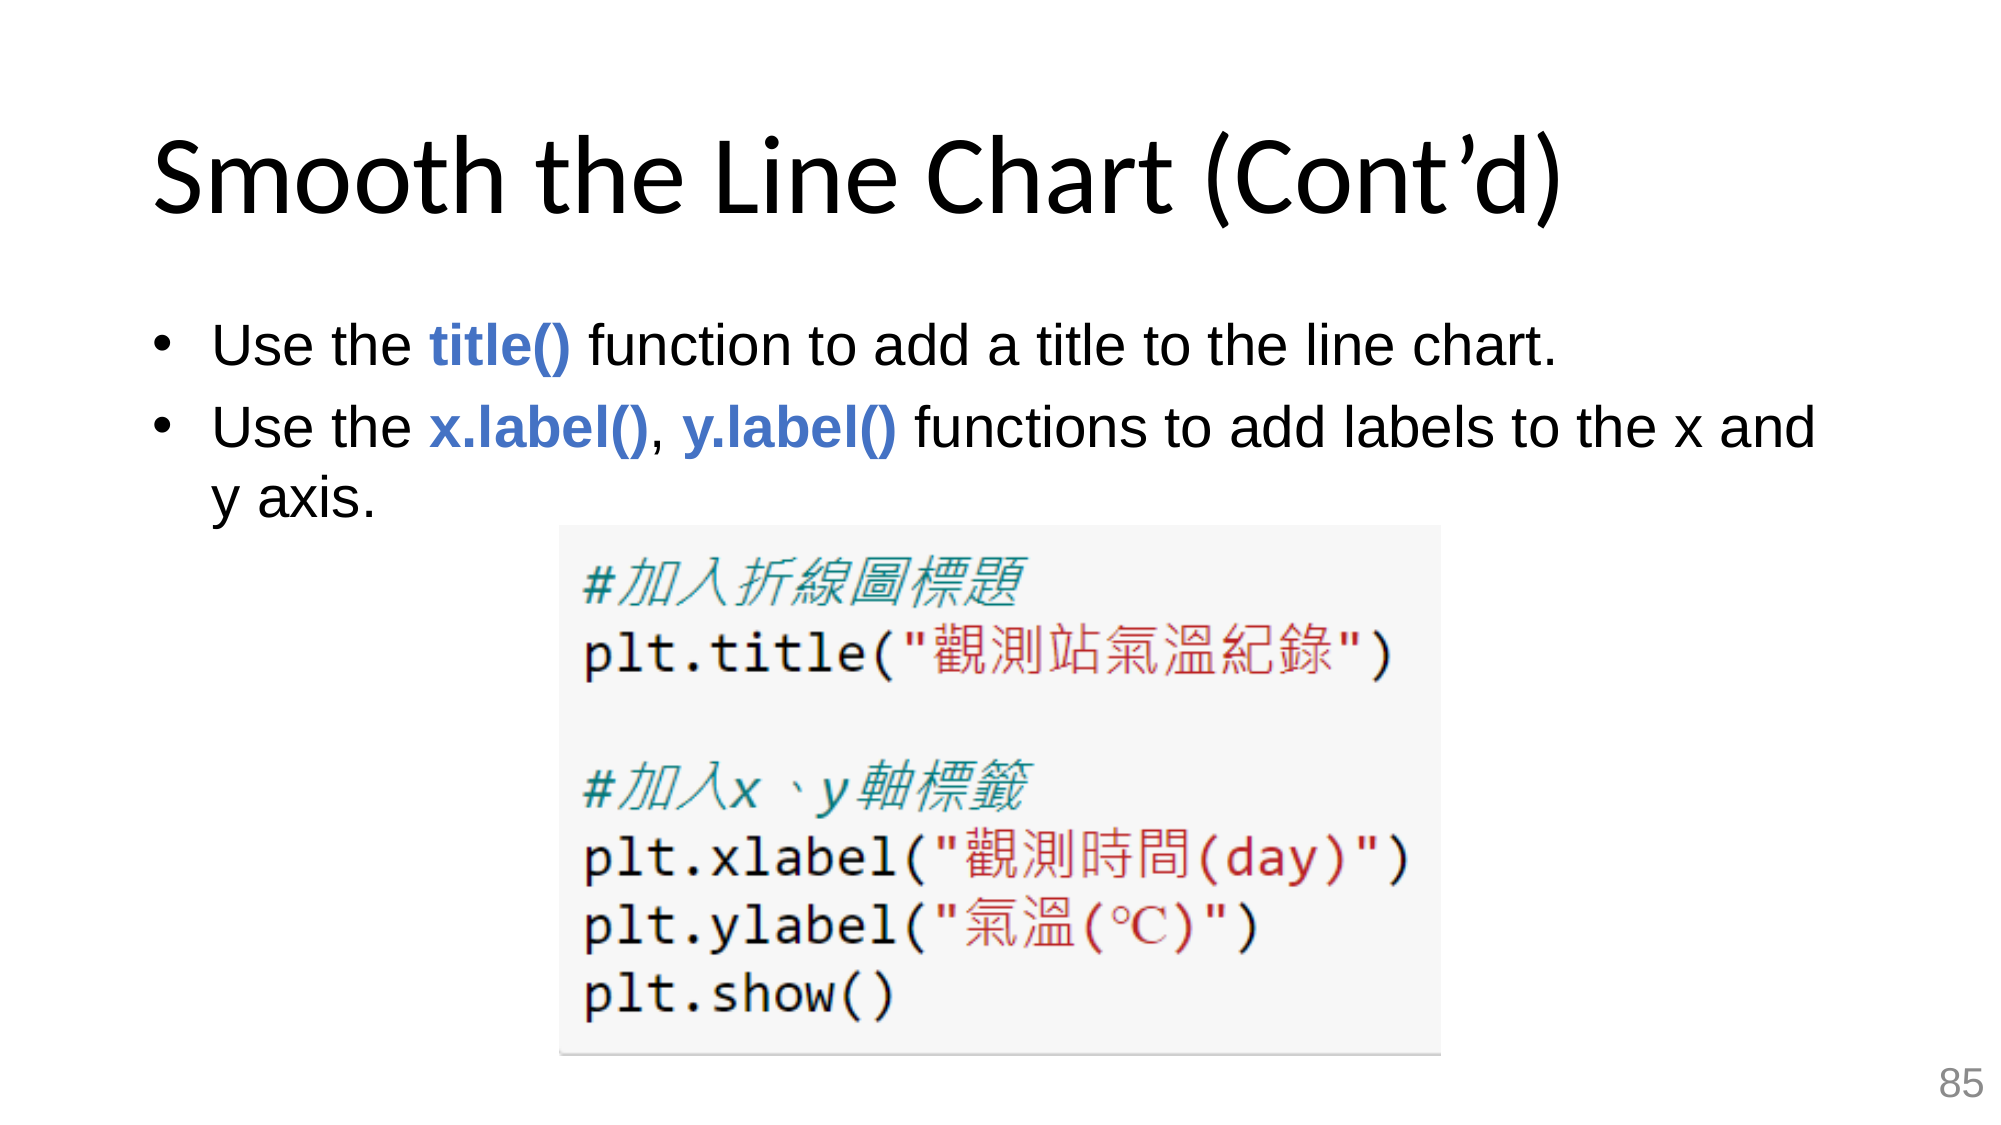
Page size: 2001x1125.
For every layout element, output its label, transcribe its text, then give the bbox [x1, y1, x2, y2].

title Smooth the Line Chart (Cont’d) [137, 59, 1863, 278]
list Use the title() function to add a title to the line chart. Use the x.label(), y.label() functions to add labels to the x and y axis. [137, 299, 1863, 1014]
picture [559, 525, 1441, 1057]
slide_number 85 [1550, 1050, 2000, 1111]
